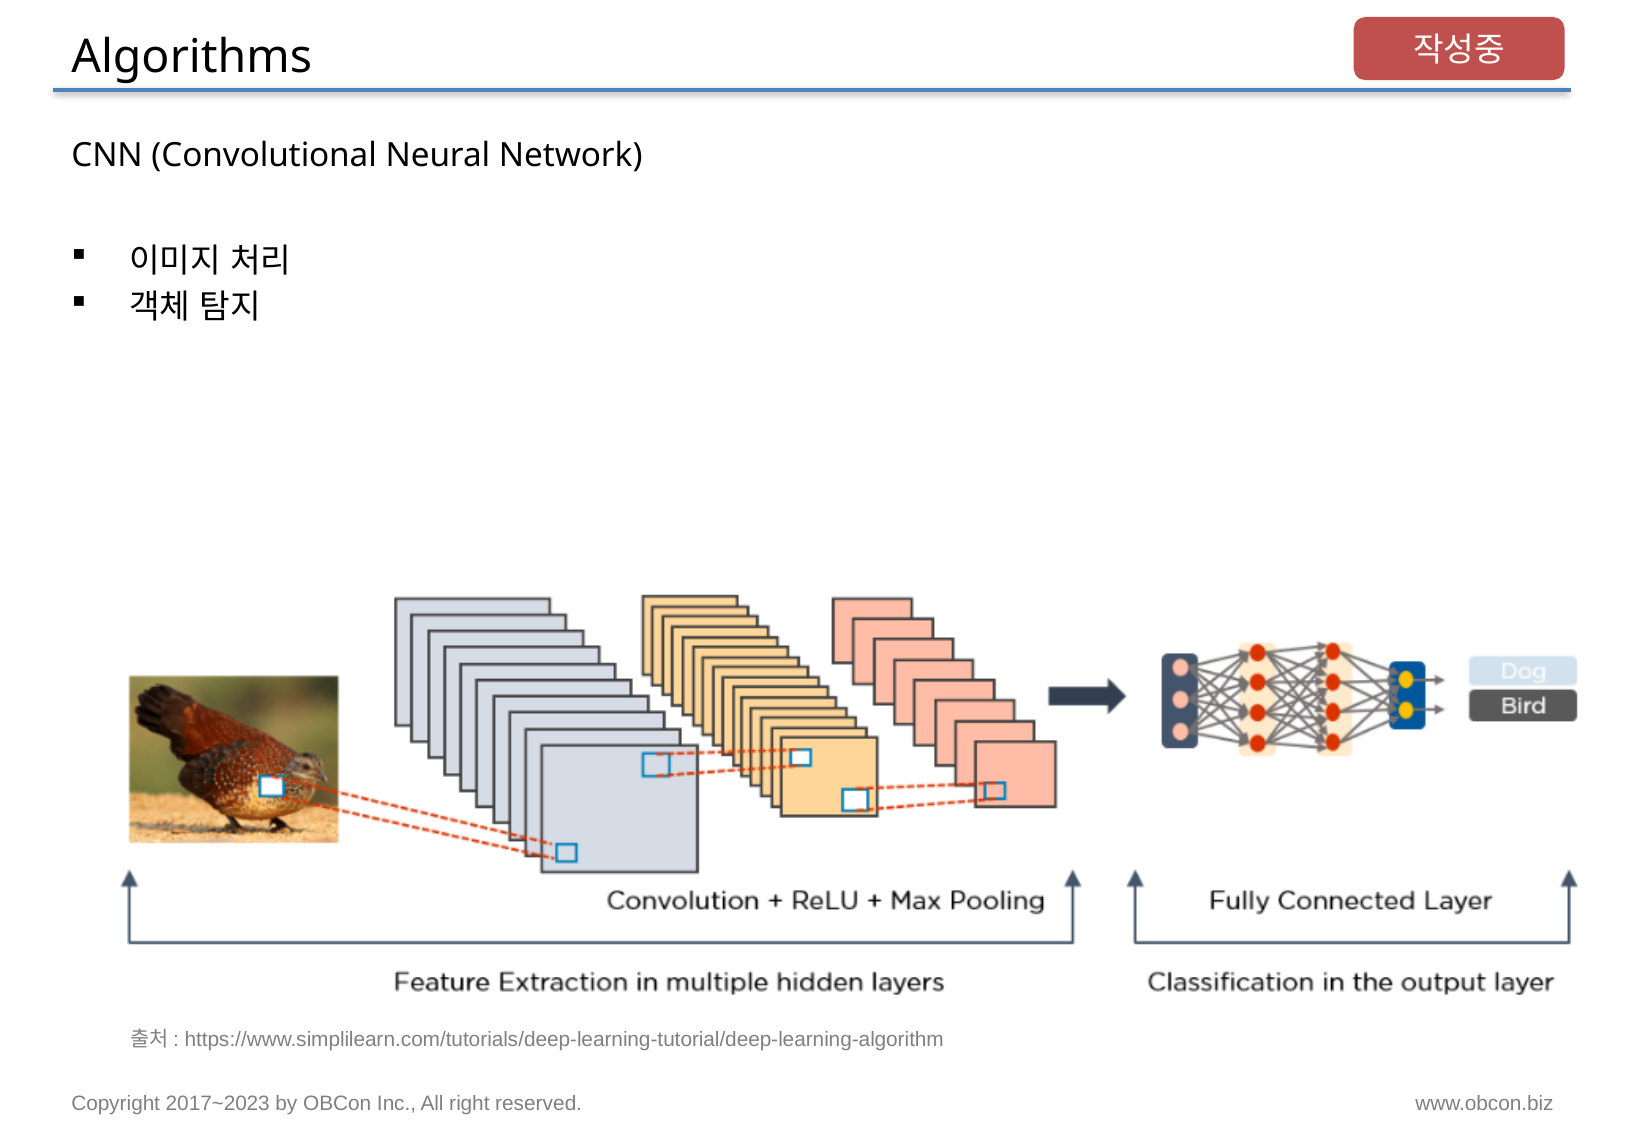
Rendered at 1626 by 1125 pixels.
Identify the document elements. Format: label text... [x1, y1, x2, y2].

title Algorithms [56, 19, 1569, 90]
text_box 이미지 처리 객체 탐지 [56, 231, 1569, 333]
text_box 작성중 [1353, 16, 1565, 81]
text_box 출처: https://www.simplilearn.com/tutorials/deep-learning-tutorial/deep-learning-algorithm [115, 1018, 1563, 1058]
list CNN (Convolutional Neural Network) [56, 125, 1569, 181]
picture [115, 580, 1590, 1006]
